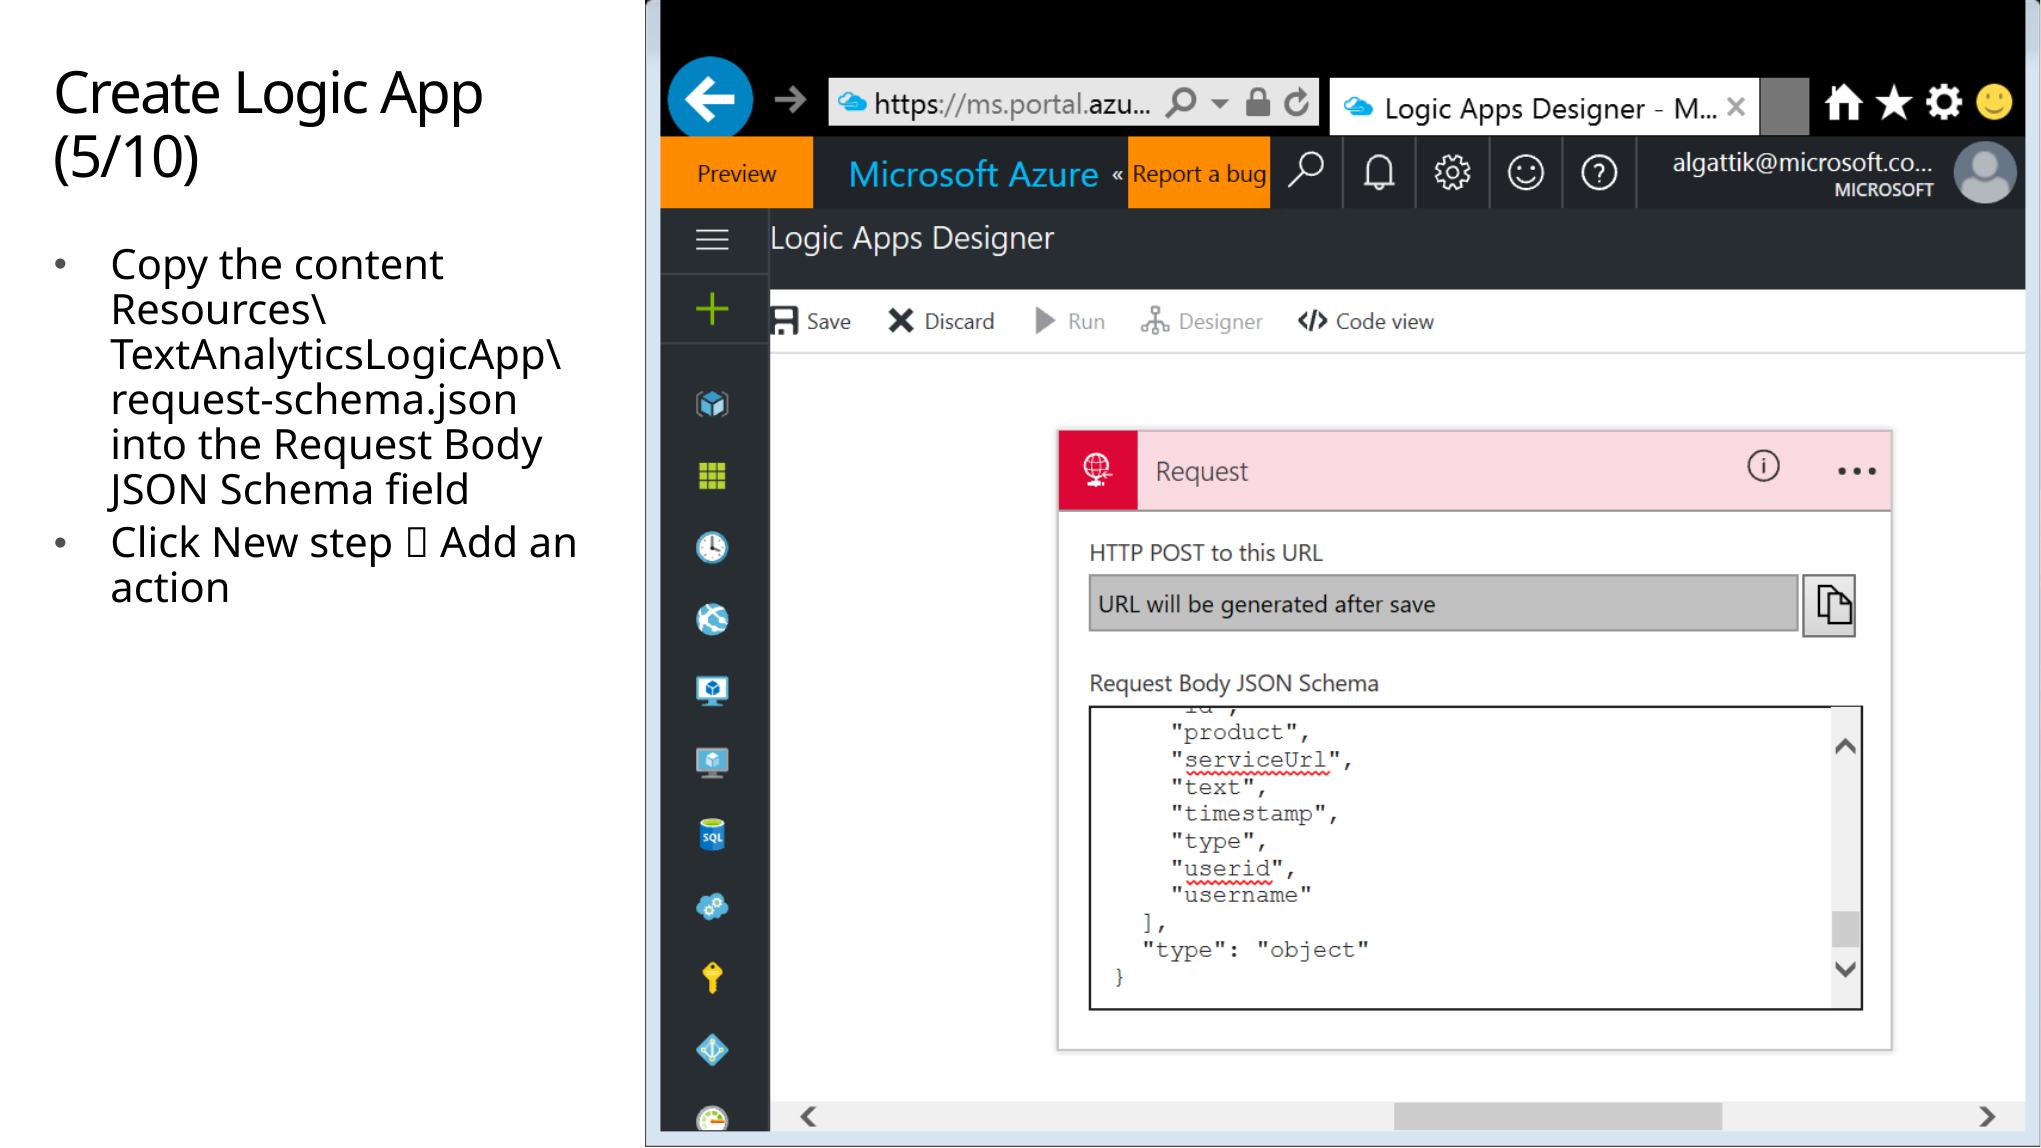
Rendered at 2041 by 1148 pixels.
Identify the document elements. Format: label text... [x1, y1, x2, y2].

title Create Logic App (5/10) [30, 48, 616, 143]
picture [644, 0, 2041, 1148]
list Copy the content Resources\TextAnalyticsLogicApp\request-schema.json into the Request Body JSON Schema field Click New step  Add an action [30, 228, 616, 689]
